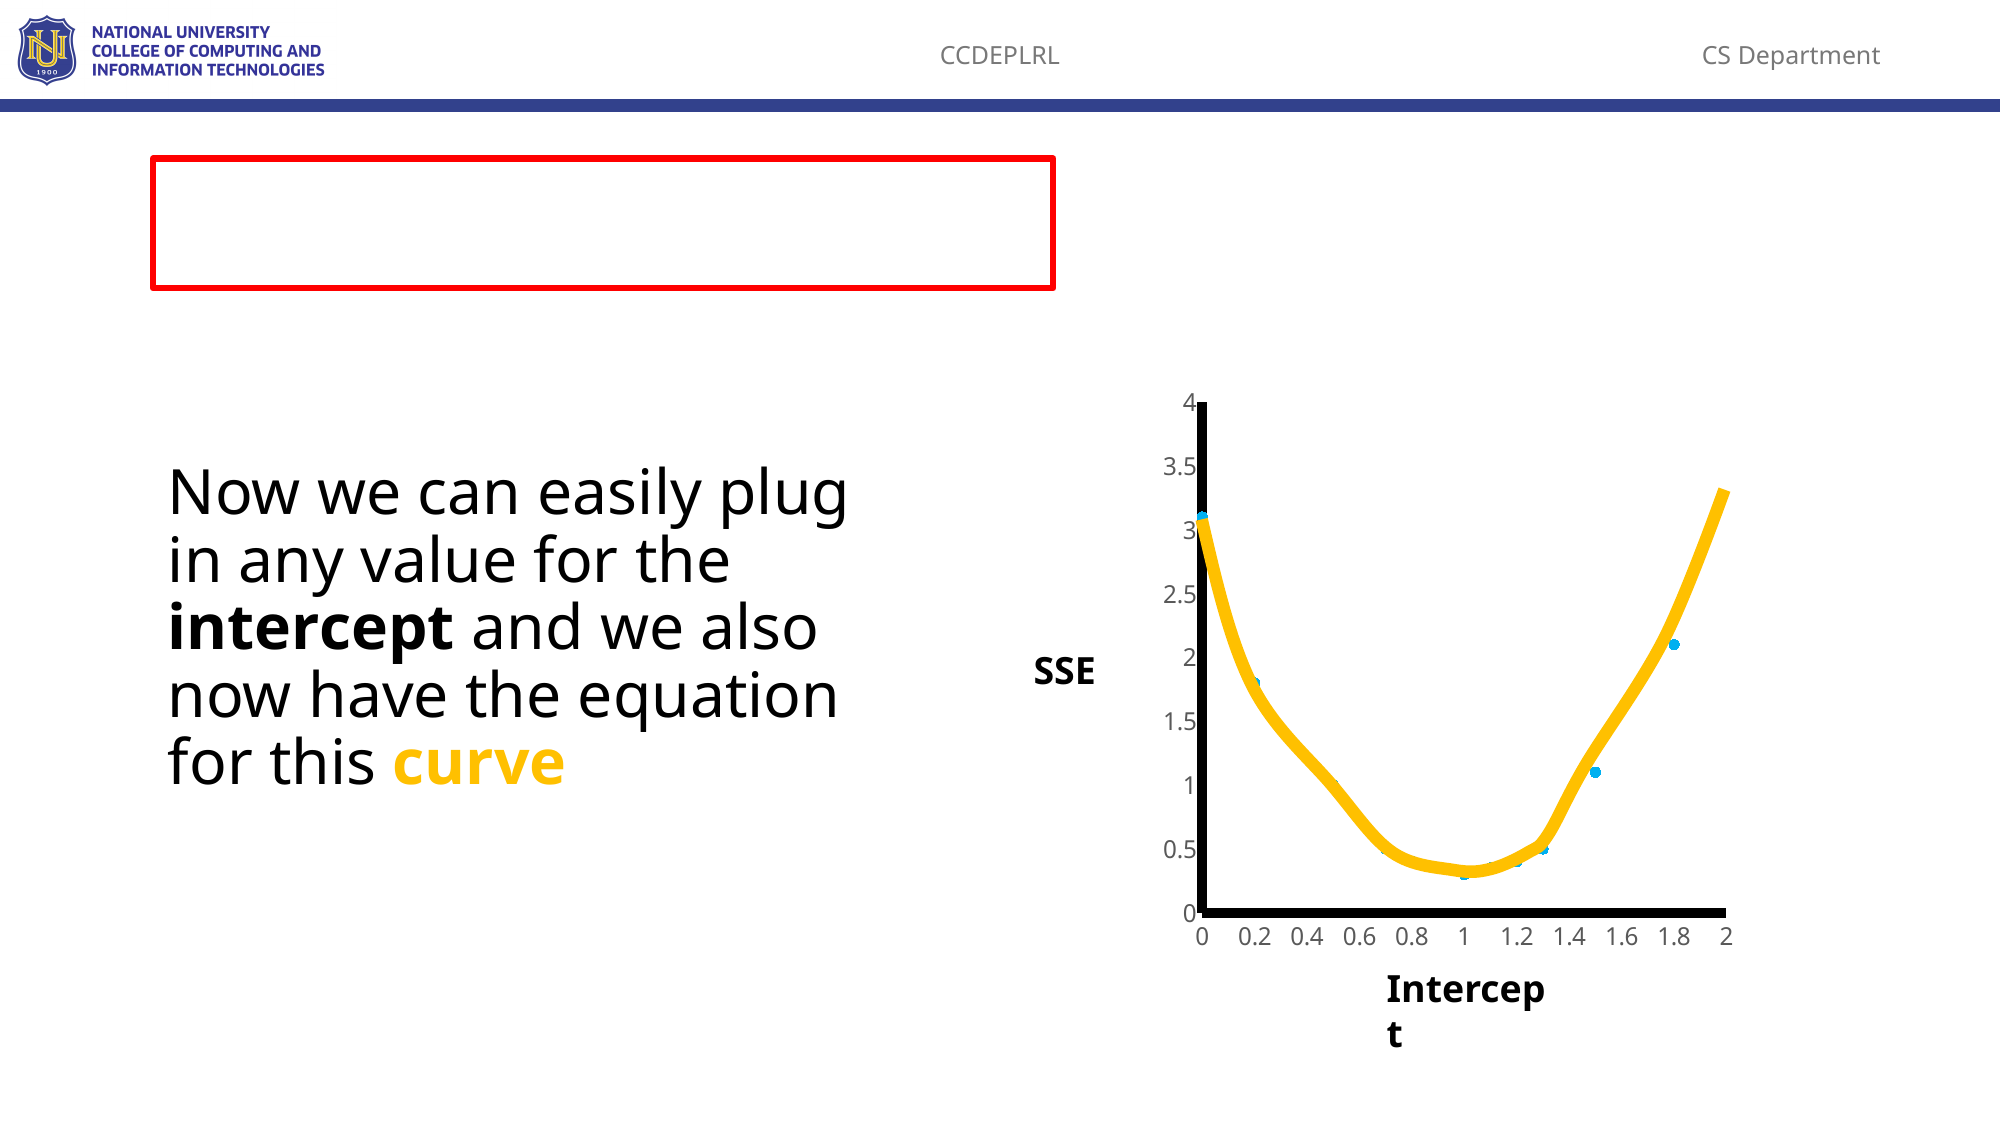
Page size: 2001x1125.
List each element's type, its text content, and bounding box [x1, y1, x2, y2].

picture [0, 0, 337, 99]
text_box Intercept [1371, 957, 1575, 1062]
text_box Now we can easily plug in any value for the intercept and we also now have the equation for this curve [153, 453, 869, 799]
chart [1162, 384, 1734, 955]
text_box SSE [1018, 639, 1162, 700]
